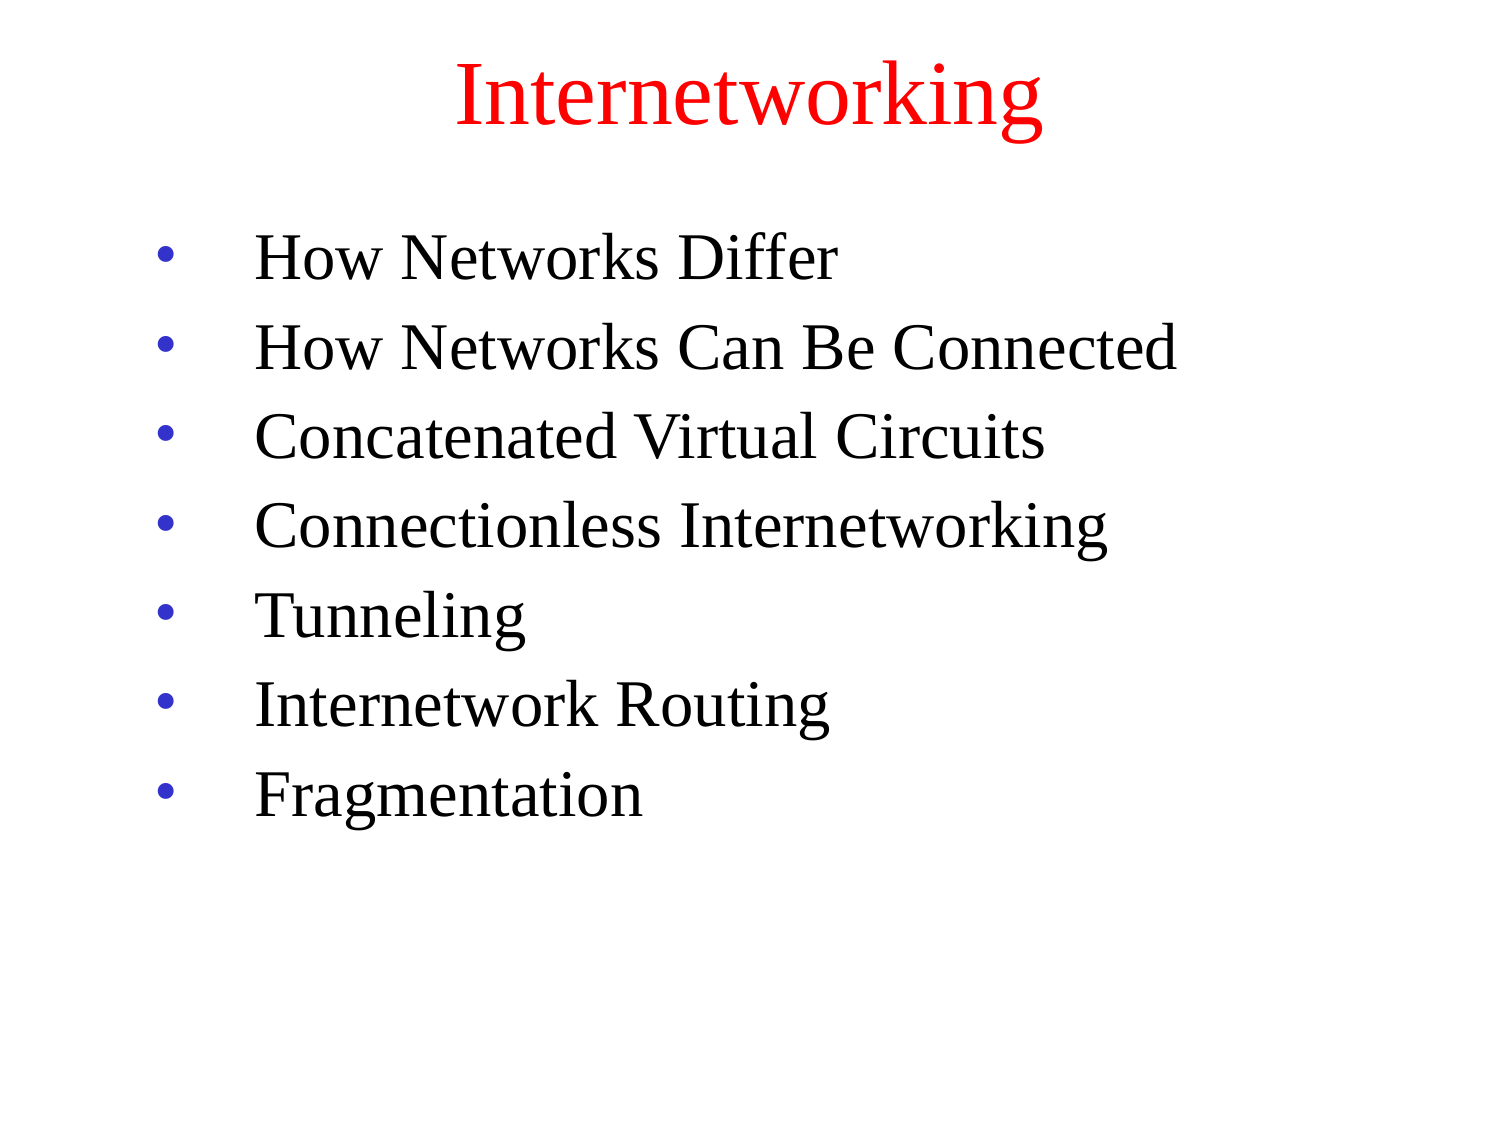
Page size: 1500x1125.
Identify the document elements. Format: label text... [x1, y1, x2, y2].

text_box Internetworking [0, 34, 1500, 153]
text_box How Networks Differ How Networks Can Be Connected Concatenated Virtual Circuits Connectionless Internetworking Tunneling Internetwork Routing Fragmentation [139, 212, 1500, 839]
